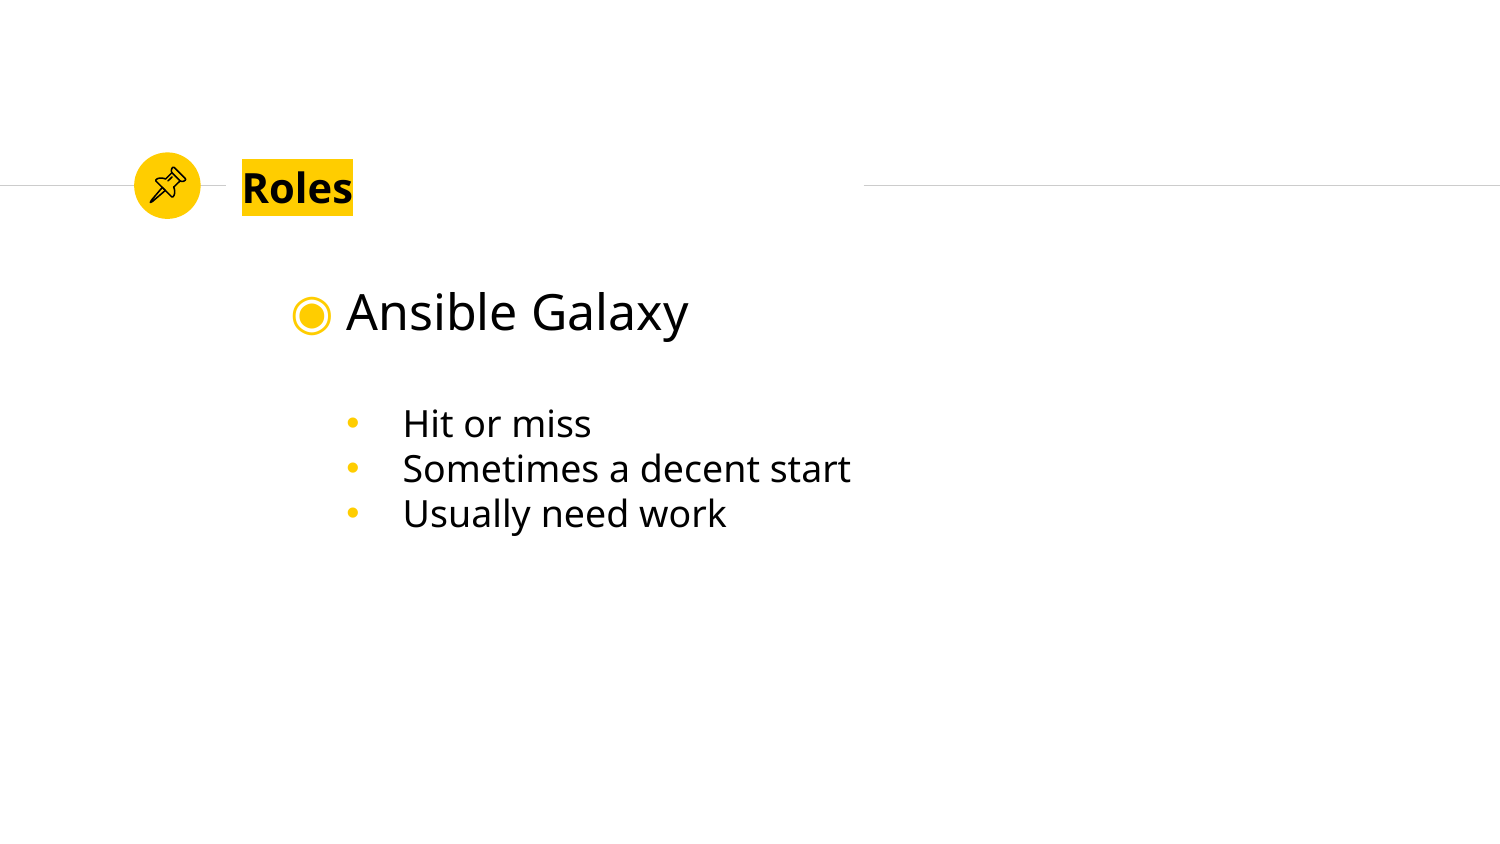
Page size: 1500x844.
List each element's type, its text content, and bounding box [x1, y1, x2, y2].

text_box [150, 166, 186, 203]
title Roles [226, 151, 863, 223]
list Ansible Galaxy Hit or miss Sometimes a decent start Usually need work [237, 265, 1344, 776]
